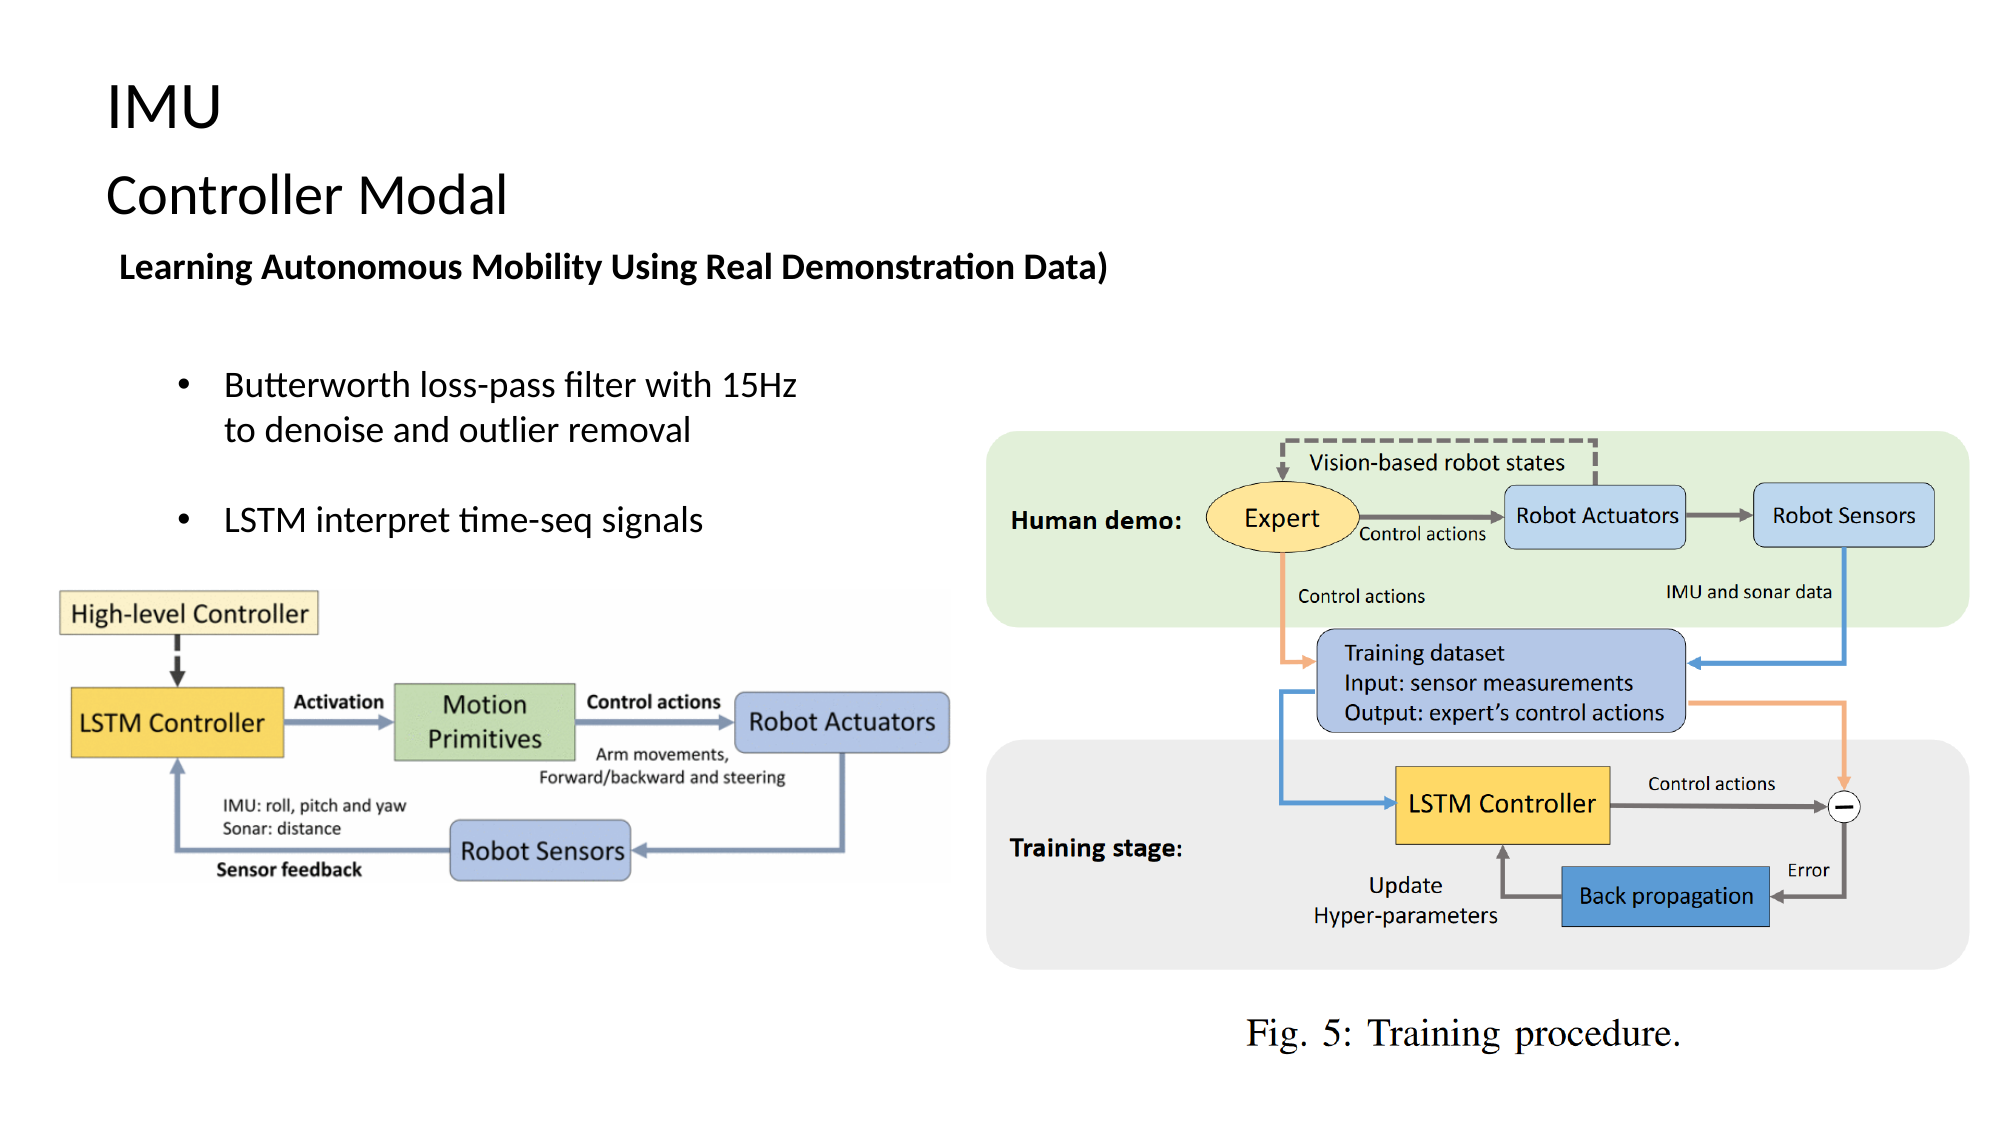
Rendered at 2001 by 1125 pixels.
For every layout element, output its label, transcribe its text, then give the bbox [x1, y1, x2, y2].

picture [963, 391, 2000, 1059]
text_box Butterworth loss-pass filter with 15Hz to denoise and outlier removal LSTM interpret time-seq signals [162, 353, 849, 548]
text_box Controller Modal [92, 149, 875, 234]
text_box Learning Autonomous Mobility Using Real Demonstration Data) [104, 234, 1357, 295]
text_box IMU [92, 54, 538, 149]
picture [58, 589, 951, 883]
